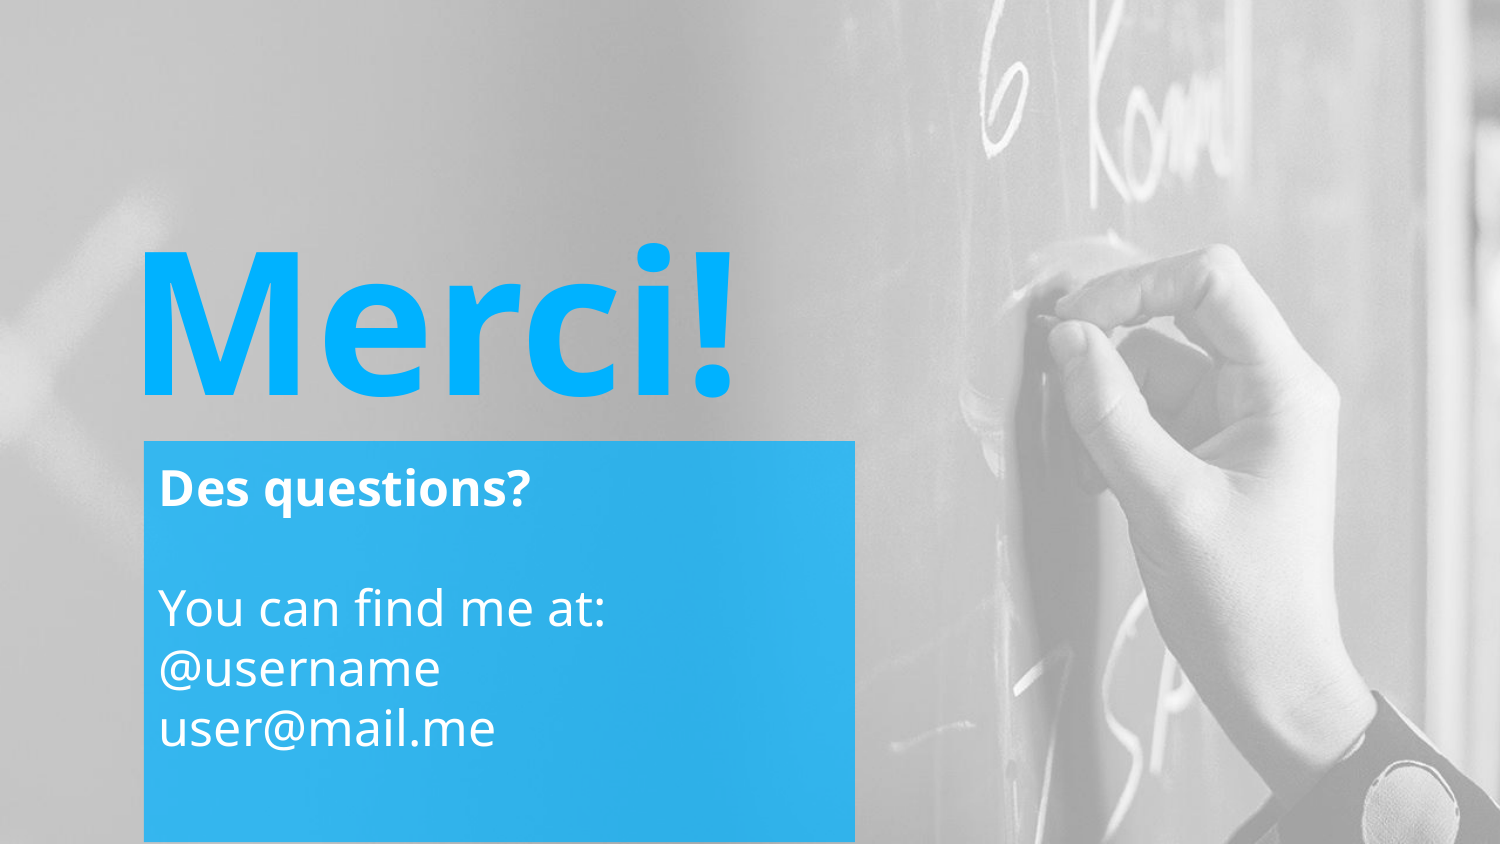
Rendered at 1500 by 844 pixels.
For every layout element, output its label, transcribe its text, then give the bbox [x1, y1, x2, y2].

subtitle Des questions? You can find me at: @username user@mail.me [143, 441, 855, 843]
text_box [0, 0, 1500, 844]
title Merci! [112, 259, 1388, 450]
